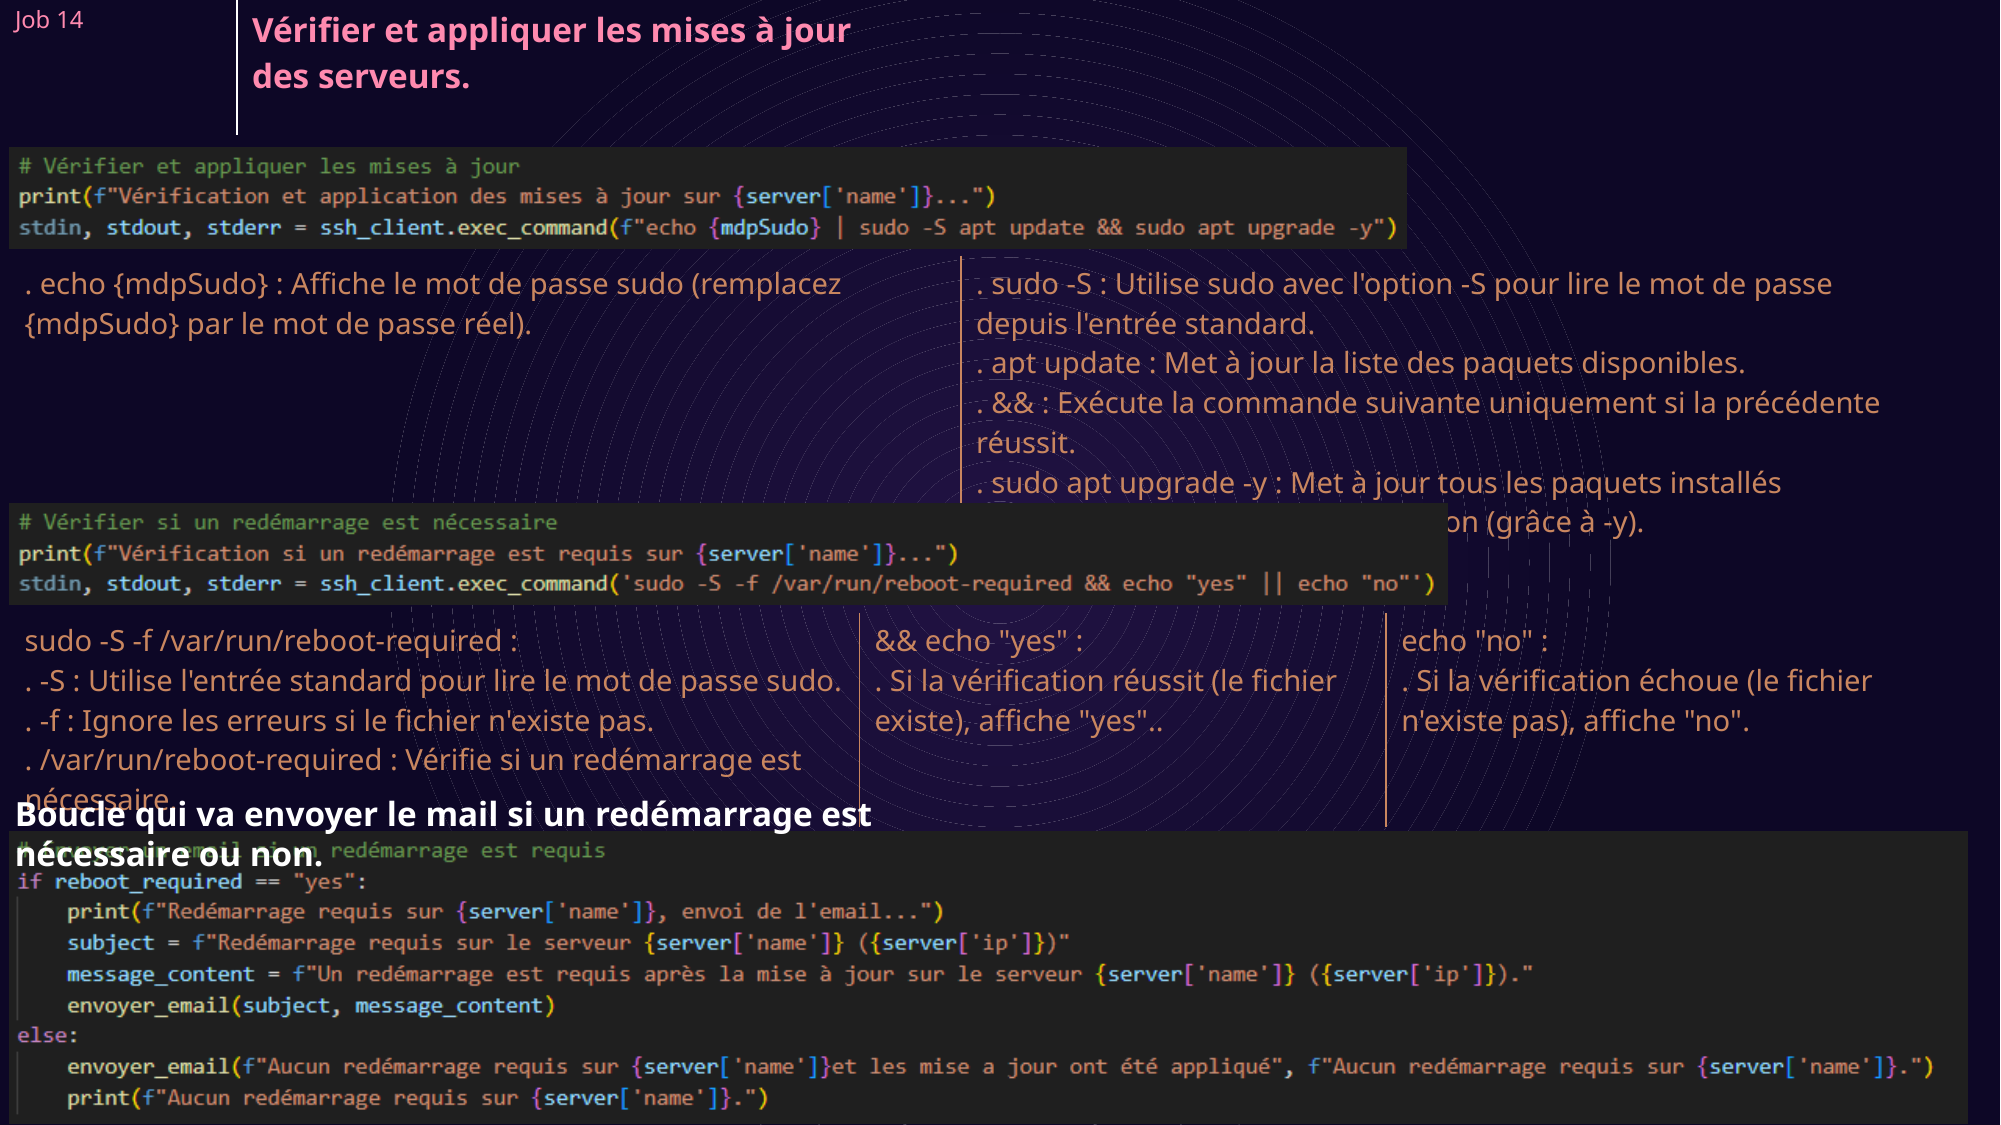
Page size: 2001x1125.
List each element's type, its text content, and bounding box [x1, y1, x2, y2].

title Job 14 [0, 0, 236, 96]
picture [9, 503, 1448, 605]
text_box Boucle qui va envoyer le mail si un redémarrage est nécessaire ou non. [0, 785, 1018, 881]
picture [9, 831, 1968, 1124]
table_header . sudo -S : Utilise sudo avec l'option -S pour lire le mot de passe depuis l'entrée standard. . apt update : Met à jour la liste des paquets disponibles. . && : Exécute la commande suivante uniquement si la précédente réussit. . sudo apt upgrade -y : Met à jour tous les paquets installés automatiquement sans confirmation (grâce à -y). [962, 256, 1913, 549]
table_header Vérifier et appliquer les mises à jour des serveurs. [238, 0, 1570, 135]
table_header echo "no" : . Si la vérification échoue (le fichier n'existe pas), affiche "no". [1387, 613, 1913, 827]
table_header . echo {mdpSudo} : Affiche le mot de passe sudo (remplacez {mdpSudo} par le mot de passe réel). [10, 256, 960, 503]
table_header && echo "yes" : . Si la vérification réussit (le fichier existe), affiche "yes".. [860, 613, 1385, 827]
table_header sudo -S -f /var/run/reboot-required : . -S : Utilise l'entrée standard pour lire le mot de passe sudo. . -f : Ignore les erreurs si le fichier n'existe pas. . /var/run/reboot-required : Vérifie si un redémarrage est nécessaire. [10, 613, 859, 785]
picture [9, 147, 1407, 249]
